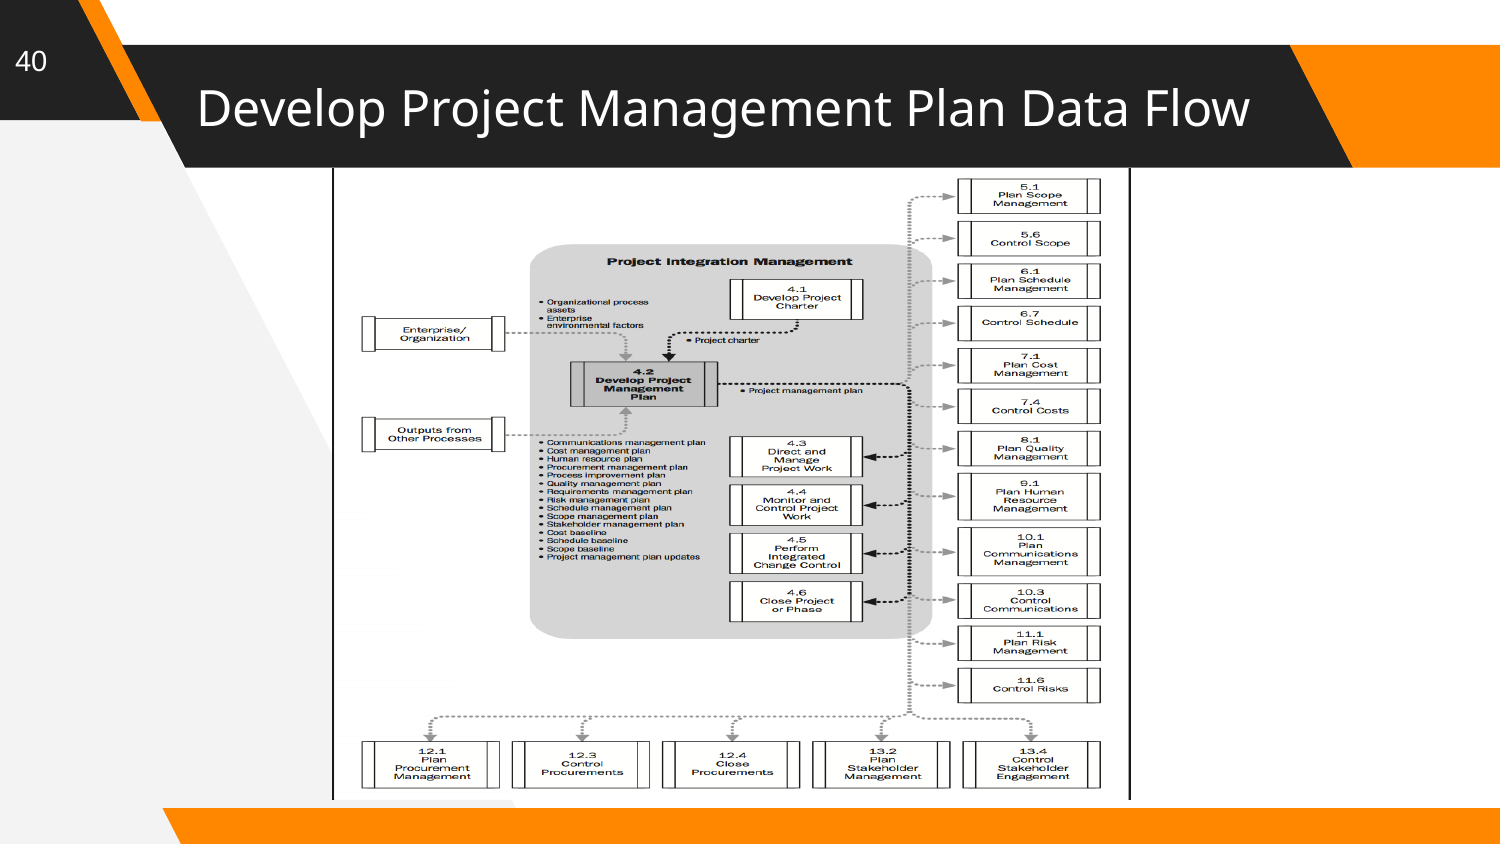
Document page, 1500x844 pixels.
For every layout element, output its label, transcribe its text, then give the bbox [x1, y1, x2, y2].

title Develop Project Management Plan Data Flow [181, 45, 1285, 169]
picture [332, 167, 1135, 801]
slide_number 40 [0, 0, 98, 121]
